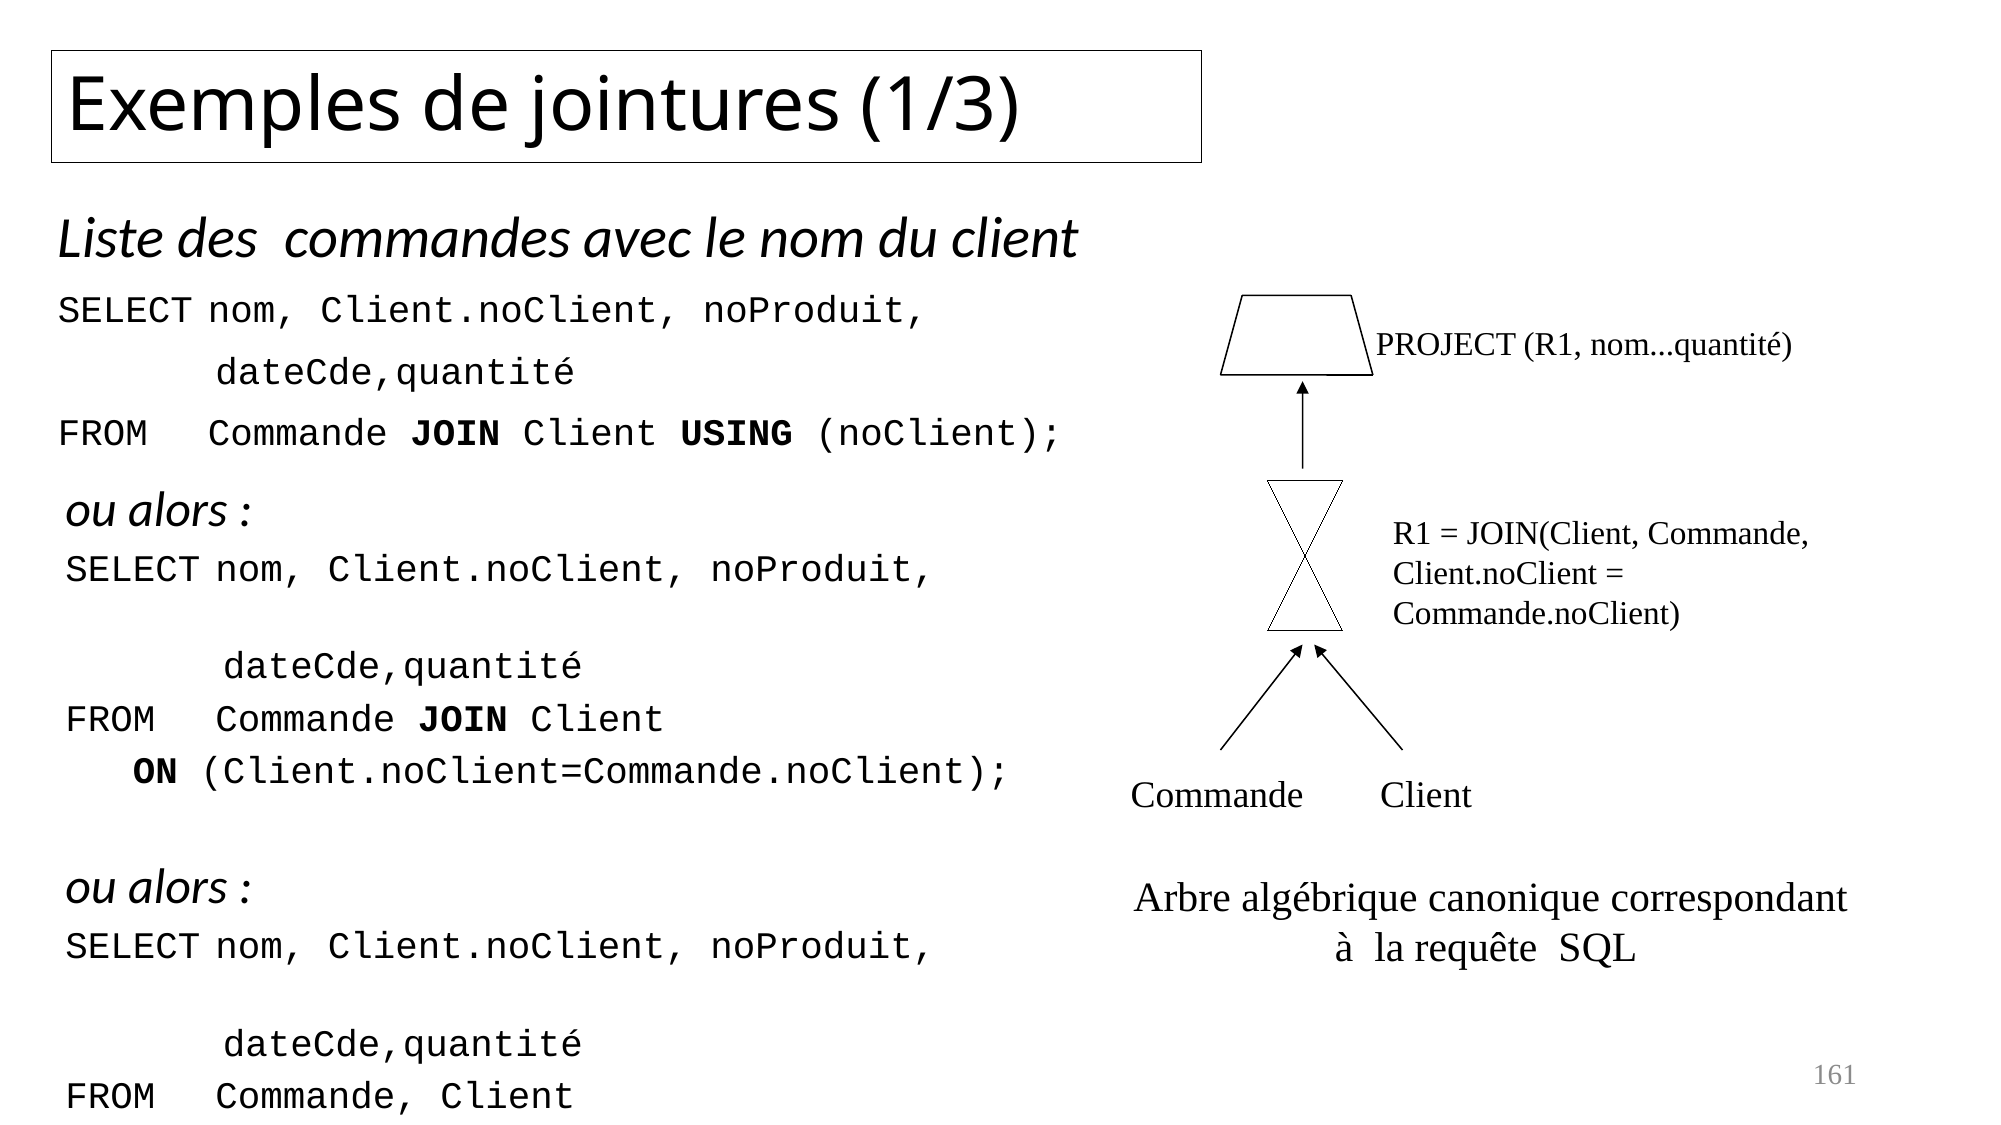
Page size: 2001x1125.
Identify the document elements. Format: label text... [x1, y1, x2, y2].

text_box Commande [1115, 762, 1319, 823]
text_box [1220, 644, 1303, 751]
text_box PROJECT (R1, nom...quantité) [1373, 315, 1901, 370]
title Exemples de jointures (1/3) [51, 50, 1202, 163]
slide_number 161 [1422, 1042, 1872, 1103]
list Liste des commandes avec le nom du client SELECT nom, Client.noClient, noProduit, dateCde,quantité FROM Commande JOIN Client USING (noClient); [42, 199, 1122, 586]
text_box R1 = JOIN(Client, Commande, Client.noClient = Commande.noClient) [1378, 503, 1901, 639]
text_box Client [1365, 762, 1488, 823]
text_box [1220, 295, 1373, 375]
text_box ou alors : SELECT nom, Client.noClient, noProduit, dateCde,quantité FROM Commande JOIN Client ON (Client.noClient=Commande.noClient); ou alors : SELECT nom, Client.noClient, noProduit, dateCde,quantité FROM Commande, Client WHERE Client.noClient=Commande.noClient; [50, 468, 1065, 1125]
text_box Arbre algébrique canonique correspondant à la requête SQL [1109, 862, 1872, 978]
text_box [1267, 480, 1343, 631]
text_box [1296, 381, 1309, 469]
text_box [1314, 644, 1403, 751]
